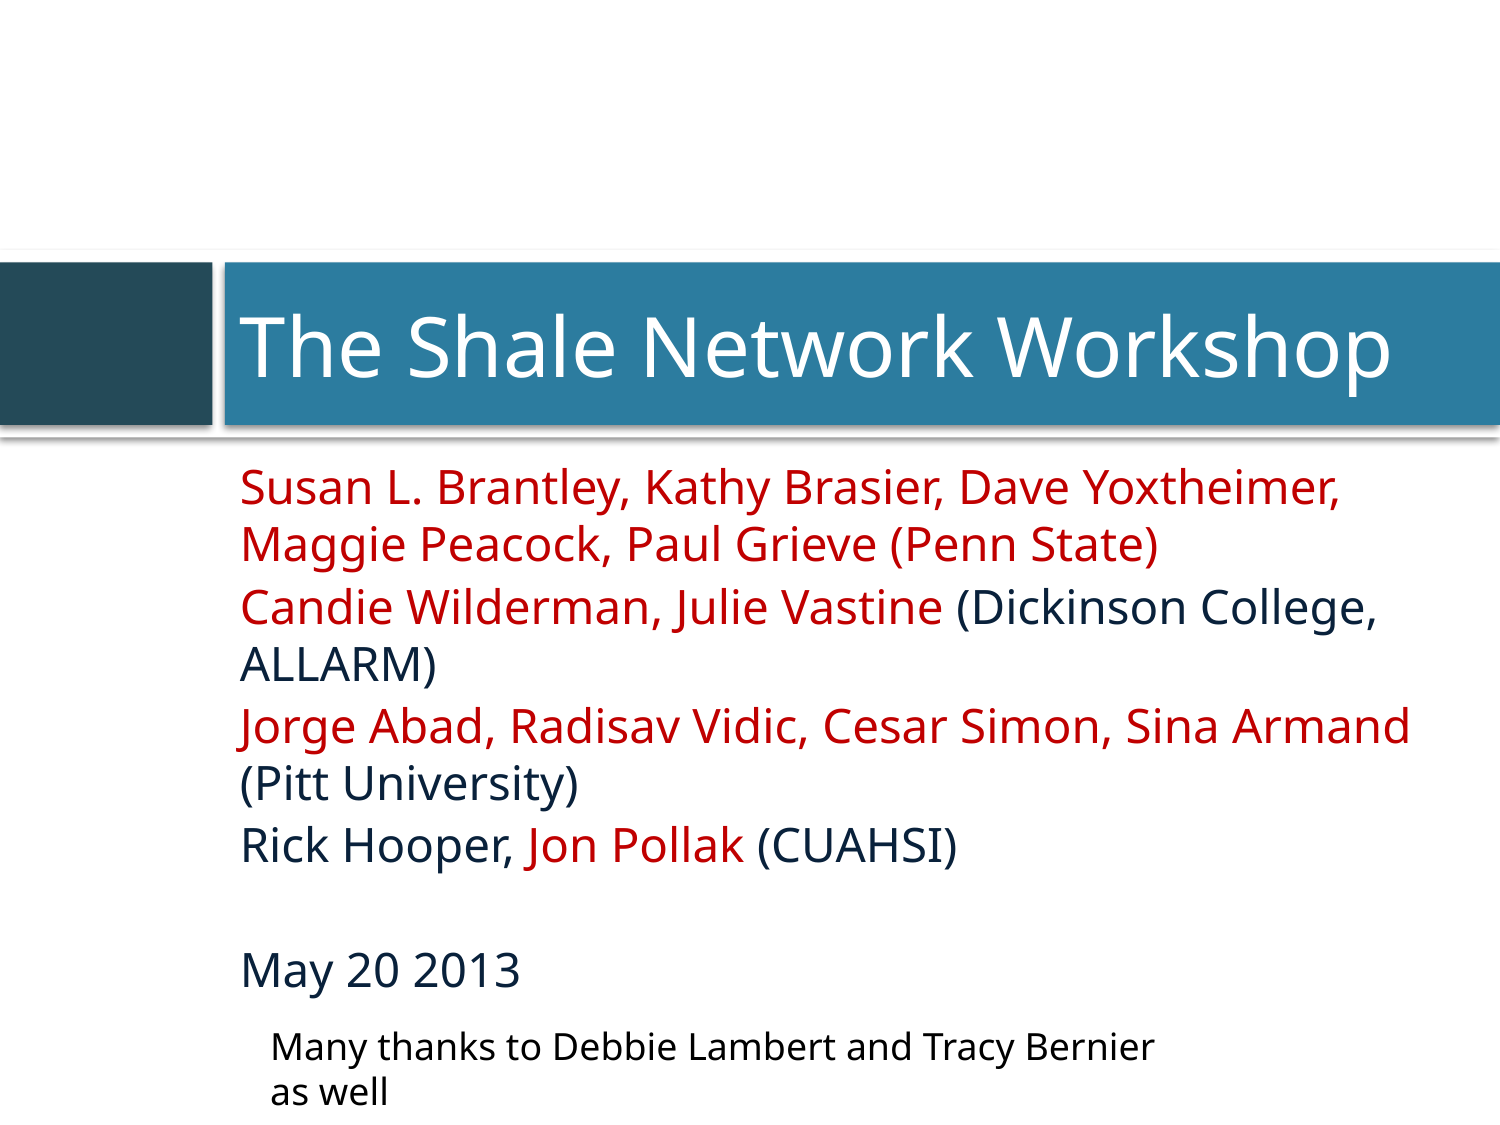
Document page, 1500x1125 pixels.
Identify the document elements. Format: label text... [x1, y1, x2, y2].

title The Shale Network Workshop [225, 262, 1475, 425]
list Susan L. Brantley, Kathy Brasier, Dave Yoxtheimer, Maggie Peacock, Paul Grieve (Penn State) Candie Wilderman, Julie Vastine (Dickinson College, ALLARM) Jorge Abad, Radisav Vidic, Cesar Simon, Sina Armand (Pitt University) Rick Hooper, Jon Pollak (CUAHSI) May 20 2013 [225, 450, 1475, 1016]
text_box Many thanks to Debbie Lambert and Tracy Bernier as well [255, 1015, 1214, 1121]
